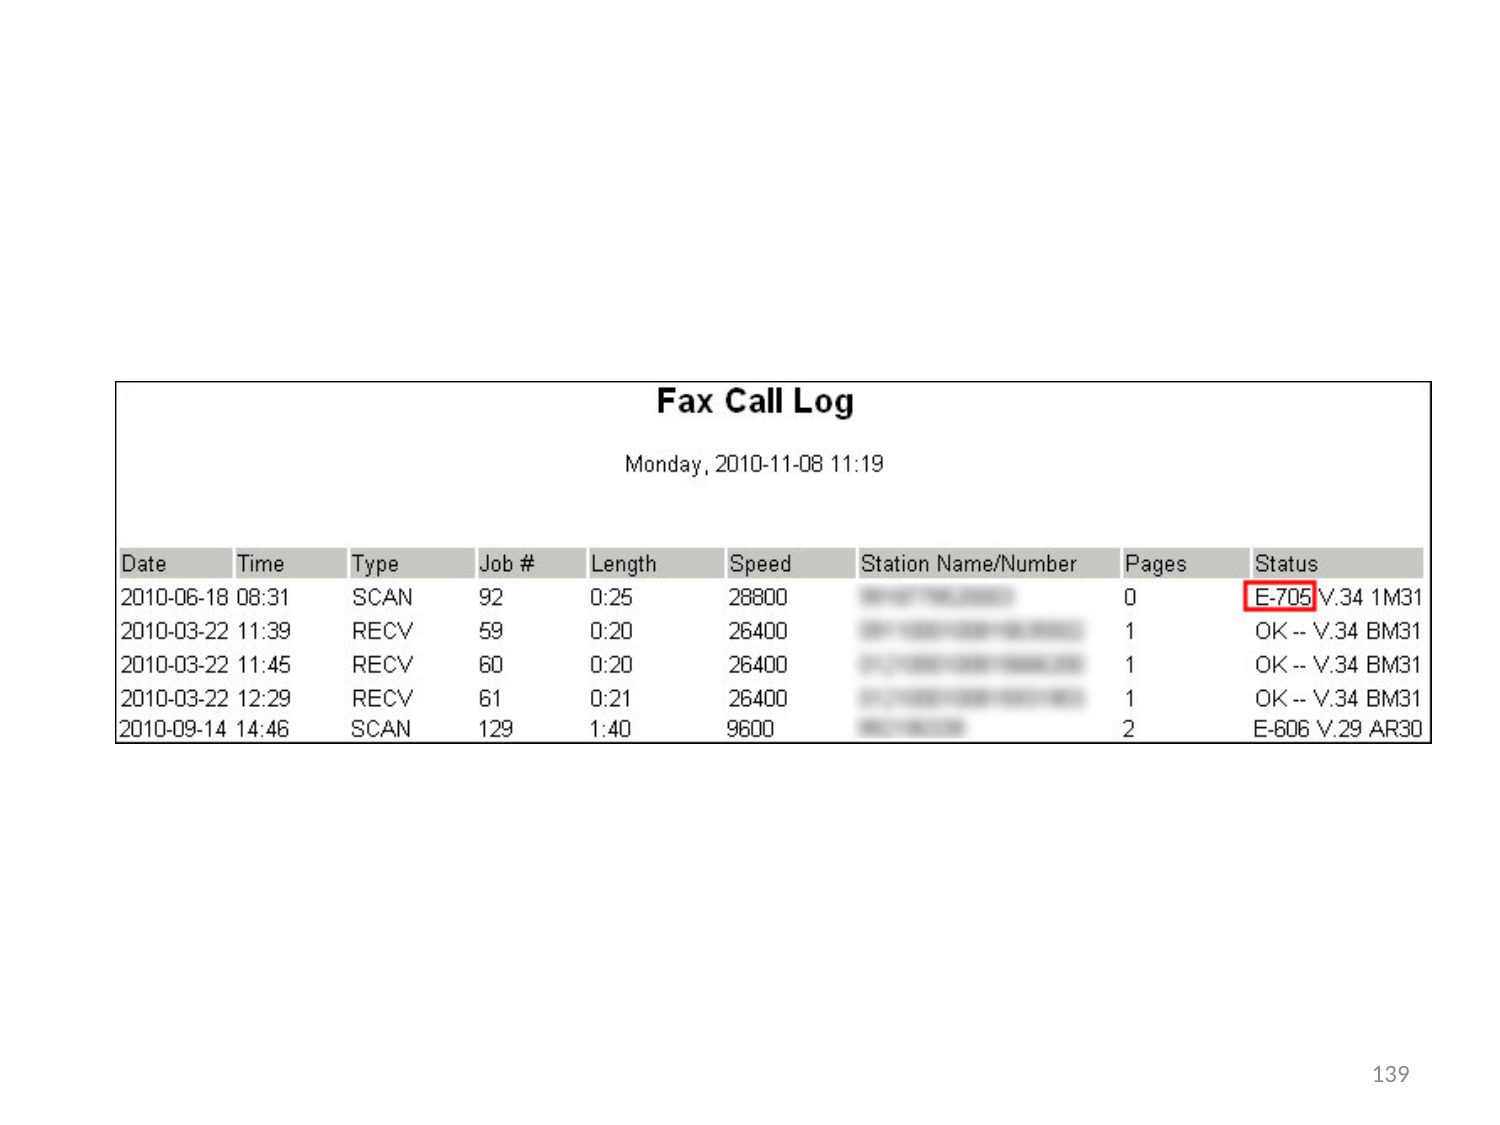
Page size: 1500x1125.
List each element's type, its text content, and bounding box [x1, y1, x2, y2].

picture [115, 381, 1433, 744]
slide_number 139 [1074, 1042, 1425, 1103]
